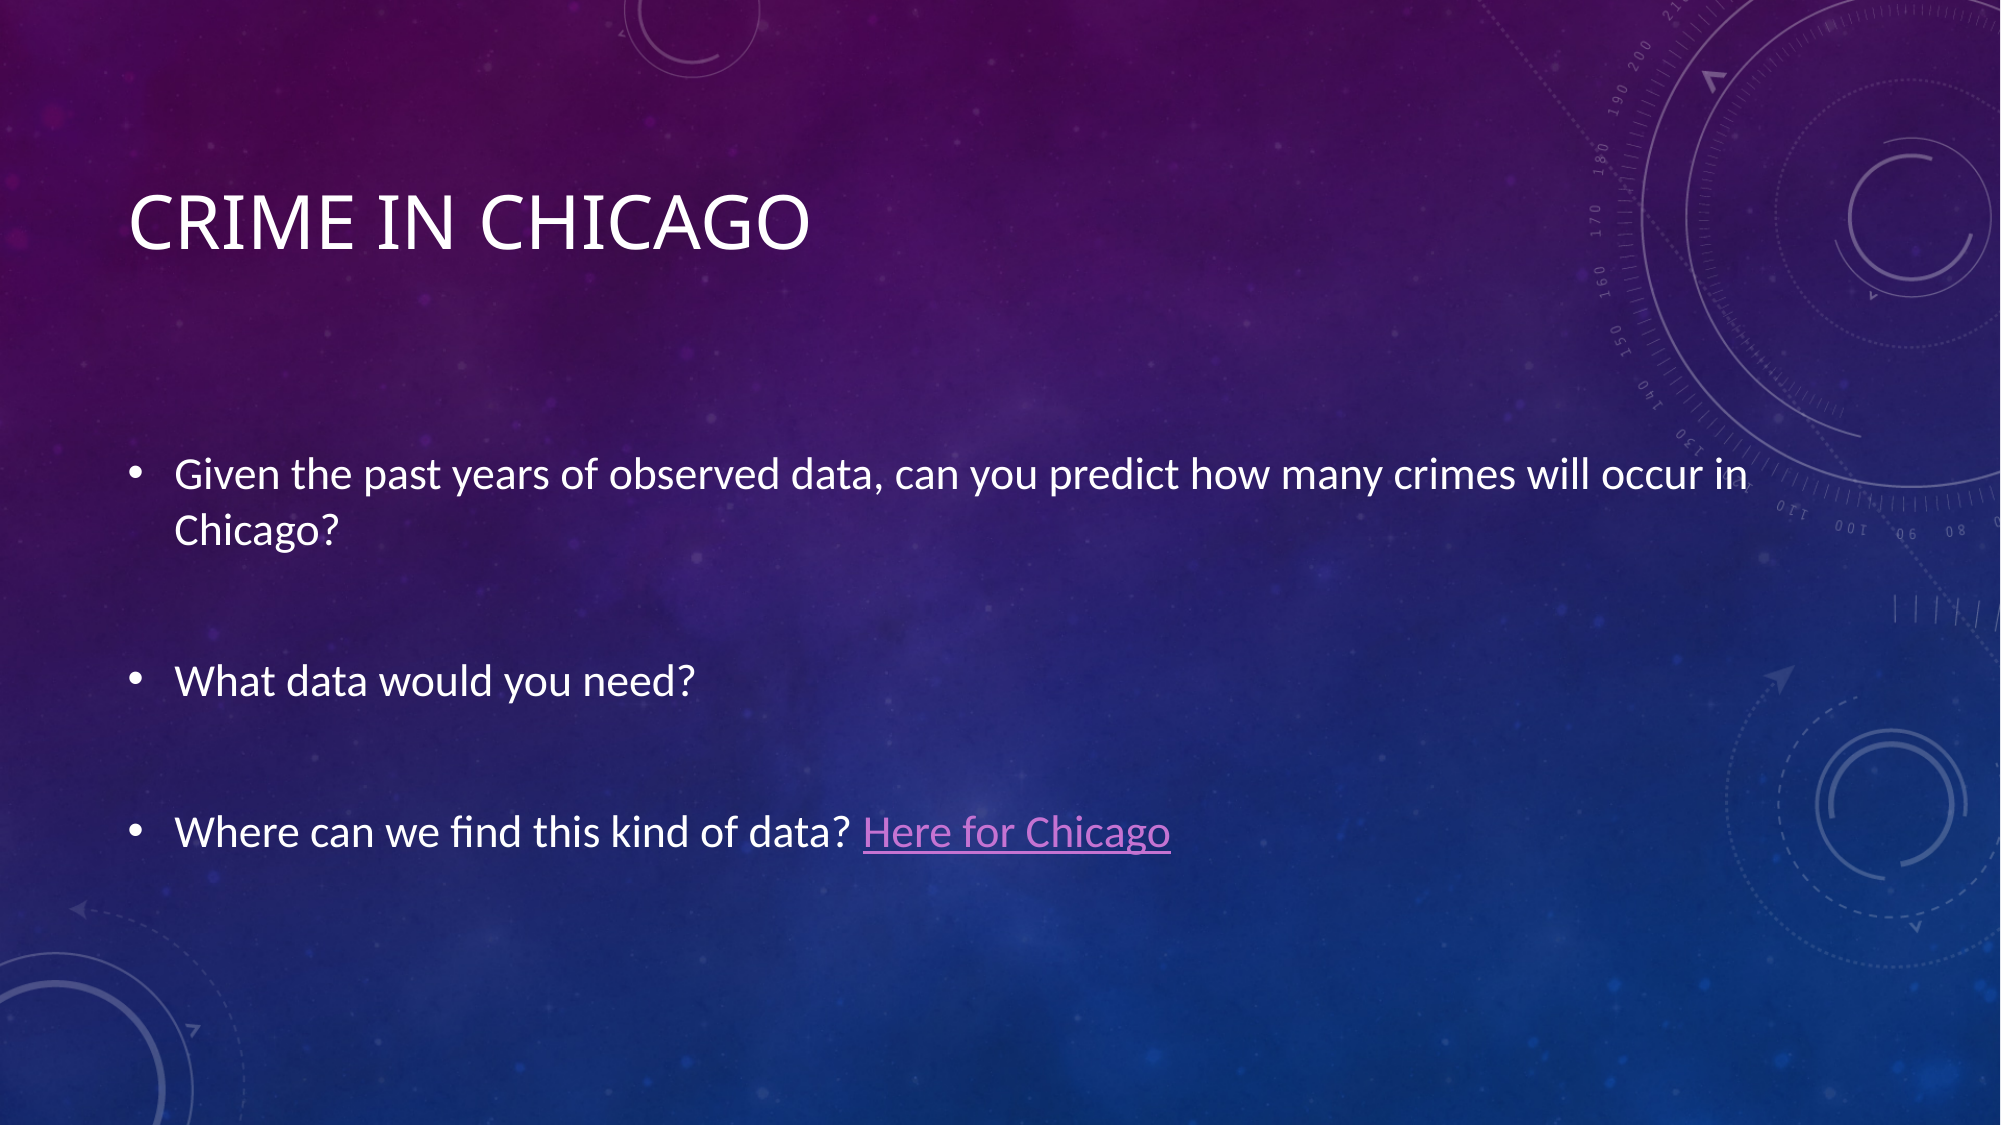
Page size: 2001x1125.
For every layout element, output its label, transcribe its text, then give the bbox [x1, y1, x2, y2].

title Crime in Chicago [112, 99, 1775, 339]
picture [0, 0, 2001, 1125]
list Given the past years of observed data, can you predict how many crimes will occur in Chicago? What data would you need? Where can we find this kind of data? Here for Chicago [112, 351, 1775, 950]
